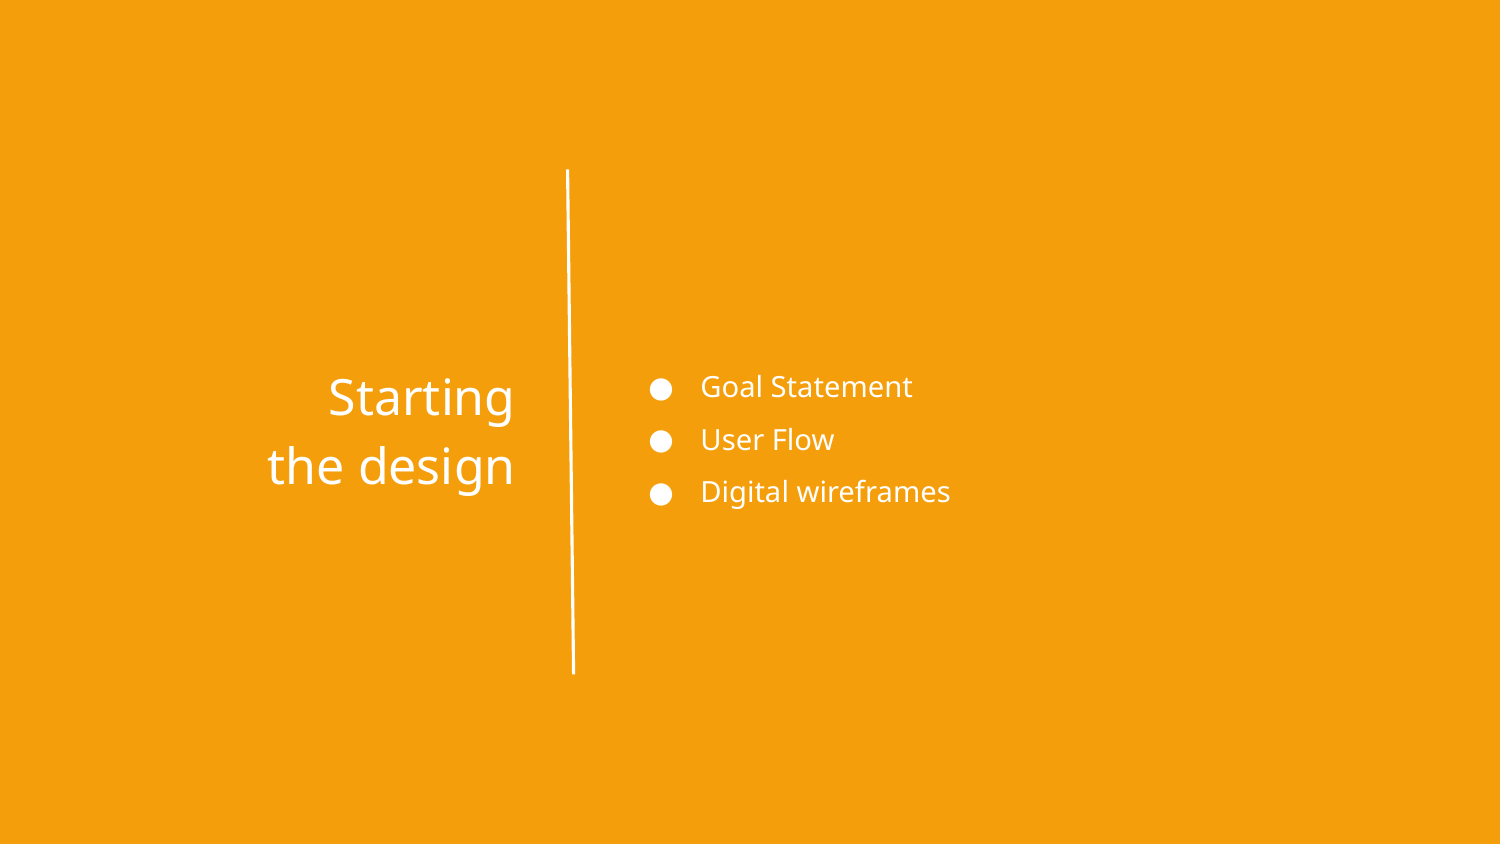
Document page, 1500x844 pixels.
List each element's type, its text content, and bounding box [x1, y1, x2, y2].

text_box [567, 169, 574, 675]
text_box Starting the design [0, 341, 531, 510]
text_box Goal Statement User Flow Digital wireframes [610, 335, 1500, 524]
